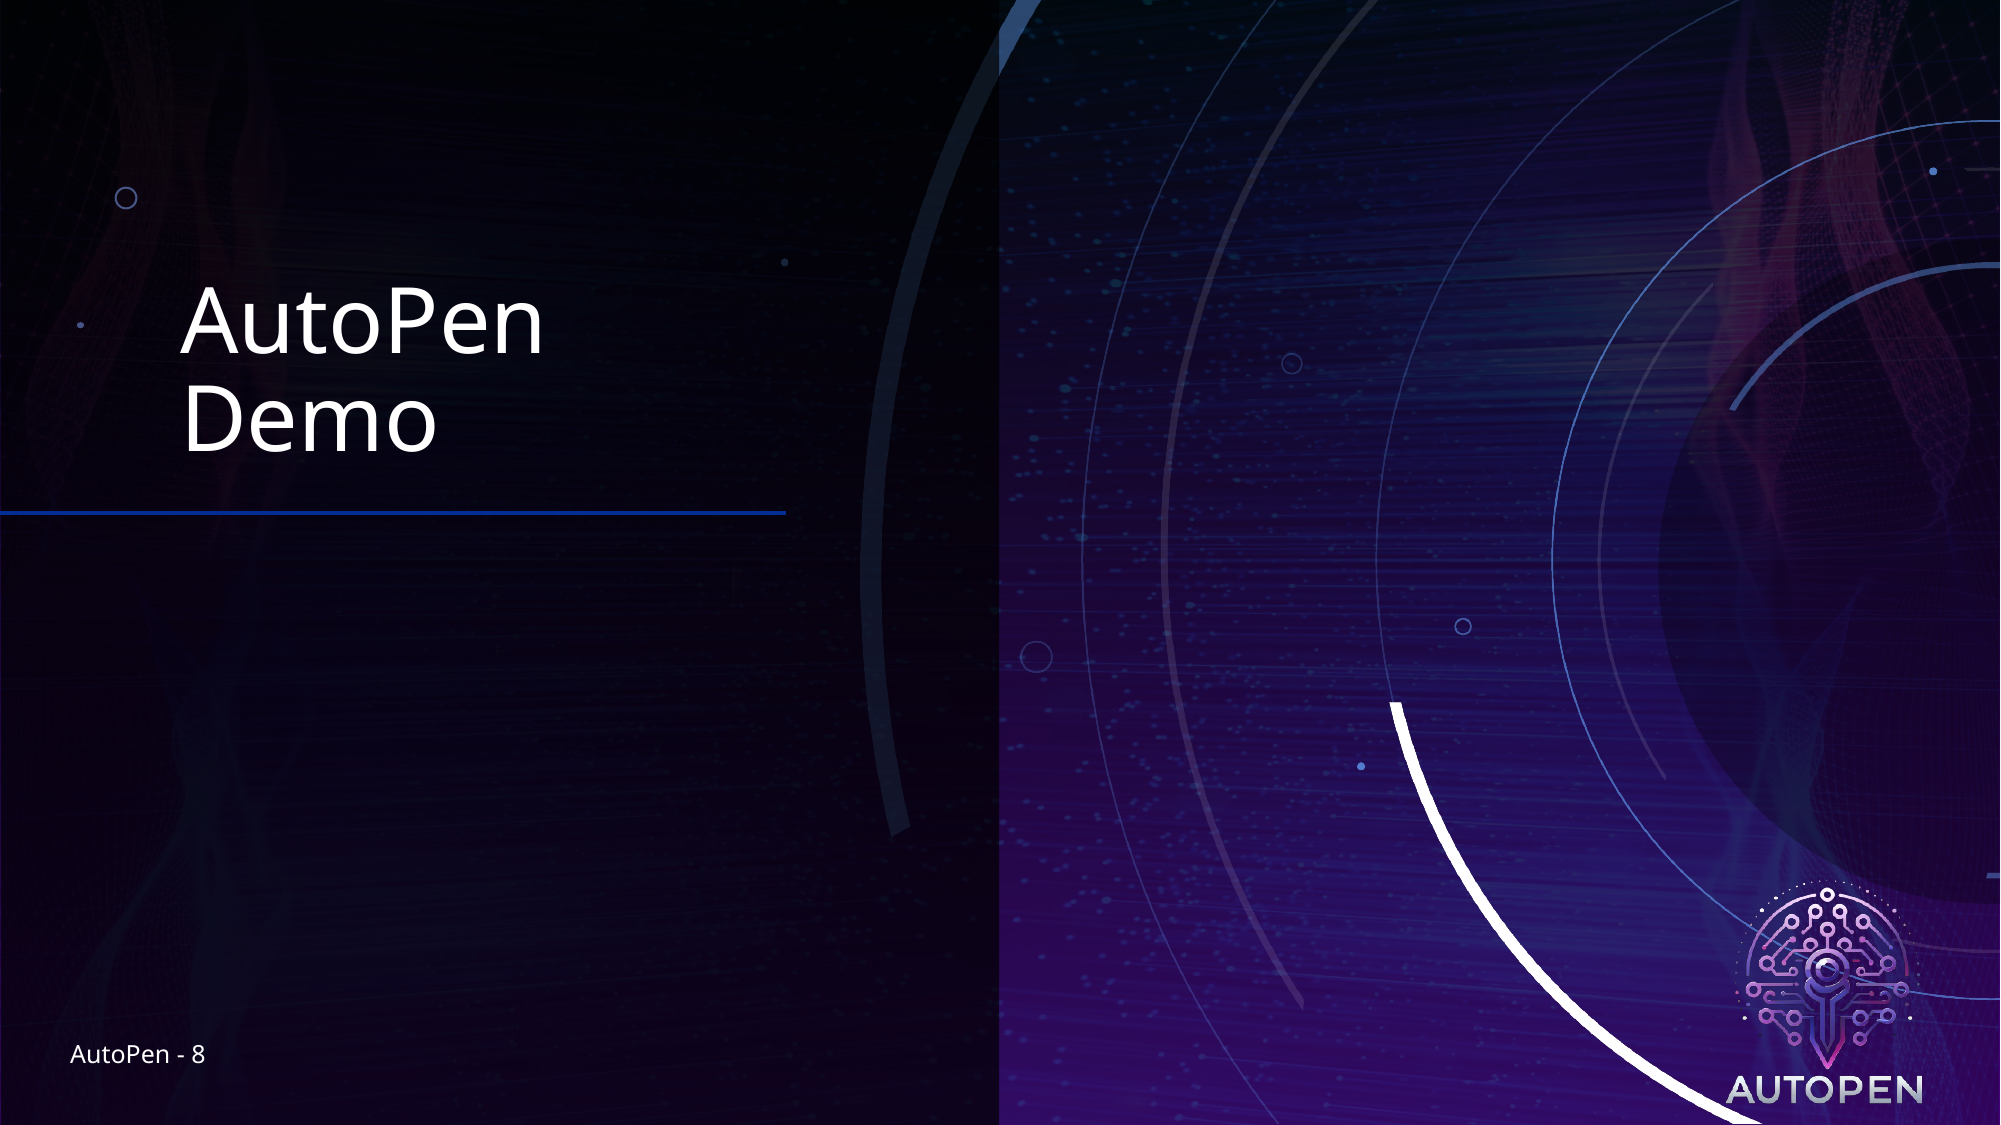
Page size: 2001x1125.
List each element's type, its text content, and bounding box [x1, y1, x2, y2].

title AutoPen Demo [165, 256, 784, 480]
footer AutoPen - 8 [55, 1023, 731, 1084]
picture [731, 0, 2001, 1125]
